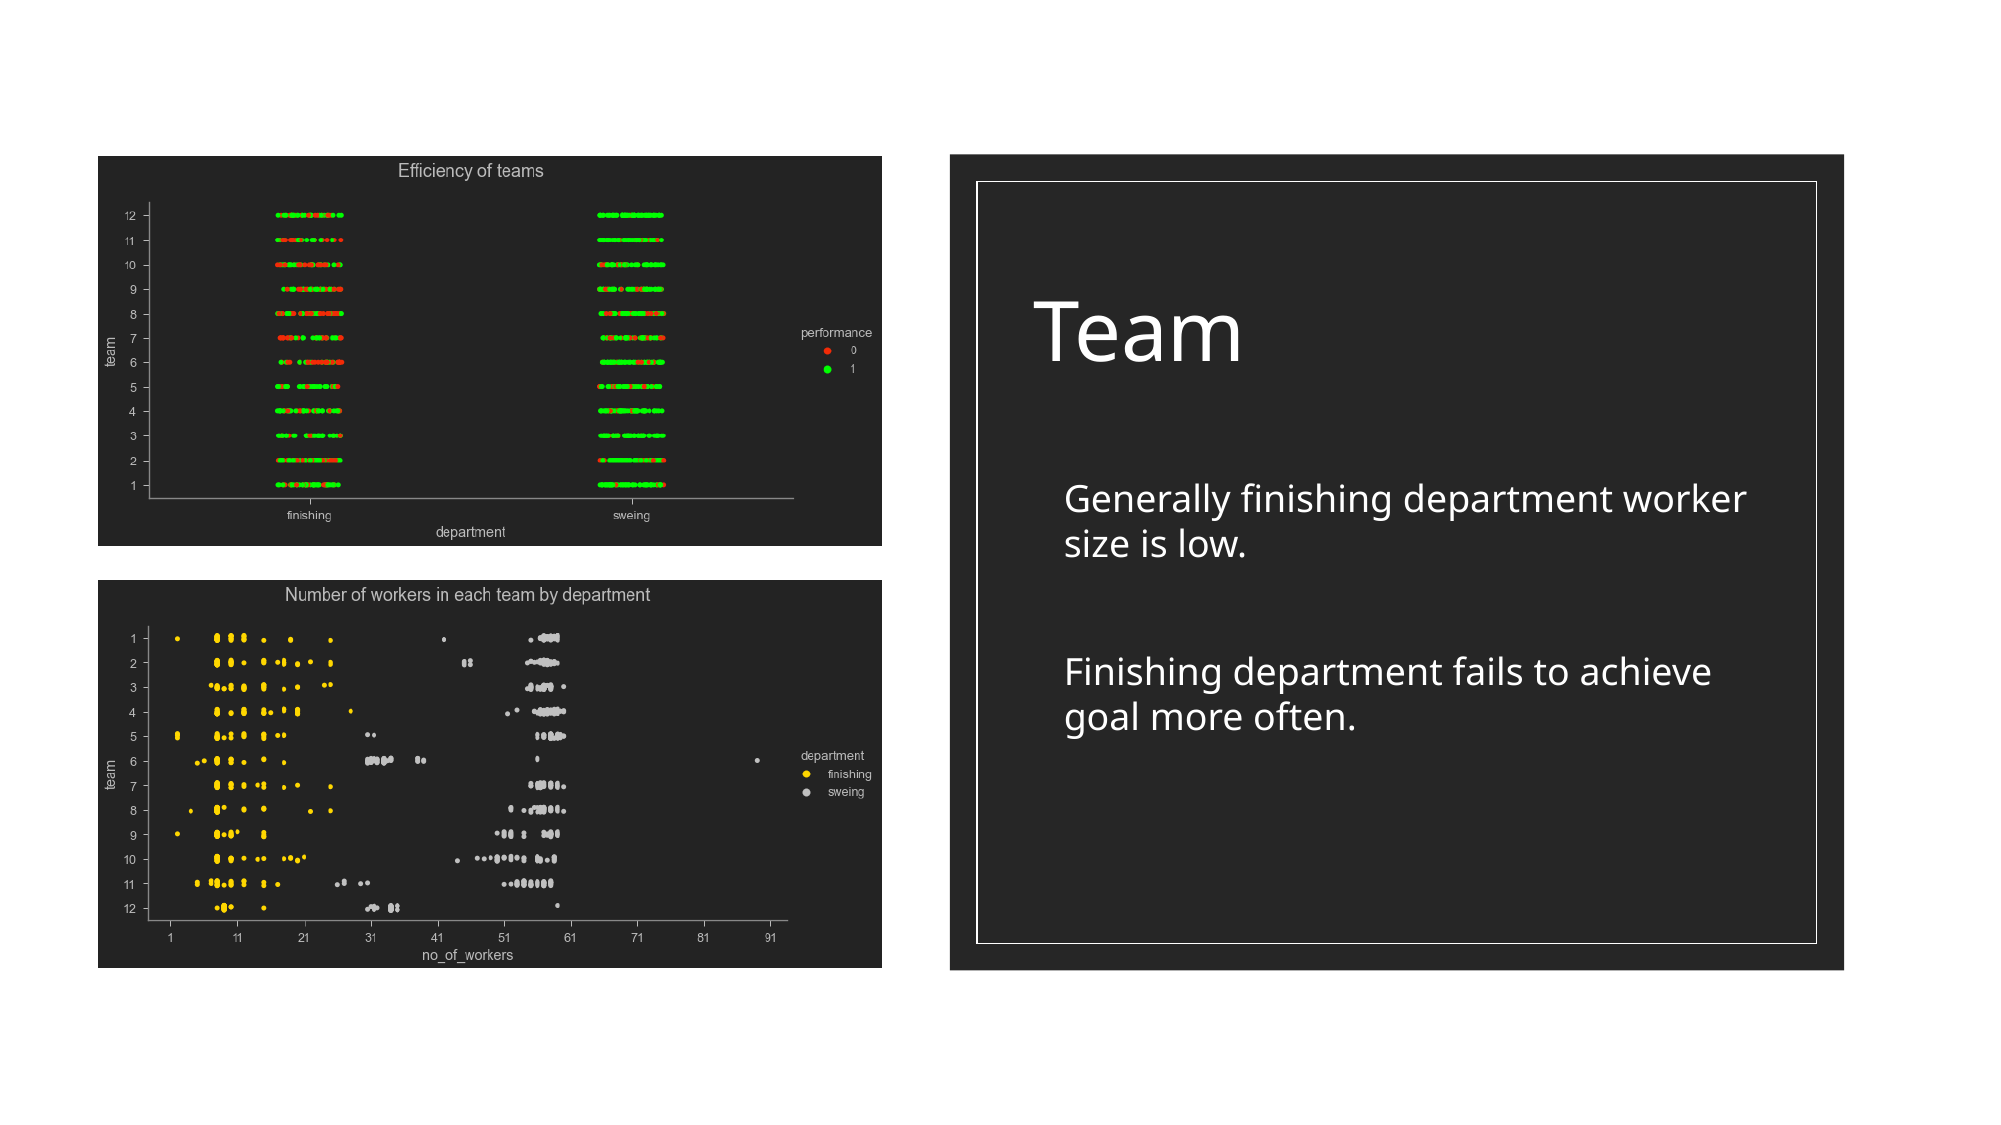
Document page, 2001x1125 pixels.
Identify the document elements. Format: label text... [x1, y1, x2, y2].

title Team [1018, 221, 1779, 447]
text_box [0, 0, 2000, 1125]
text_box [977, 181, 1817, 944]
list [98, 156, 883, 546]
picture [98, 580, 883, 968]
text_box [949, 154, 1845, 971]
list Generally finishing department worker size is low. Finishing department fails to achieve goal more often. [1018, 467, 1779, 890]
